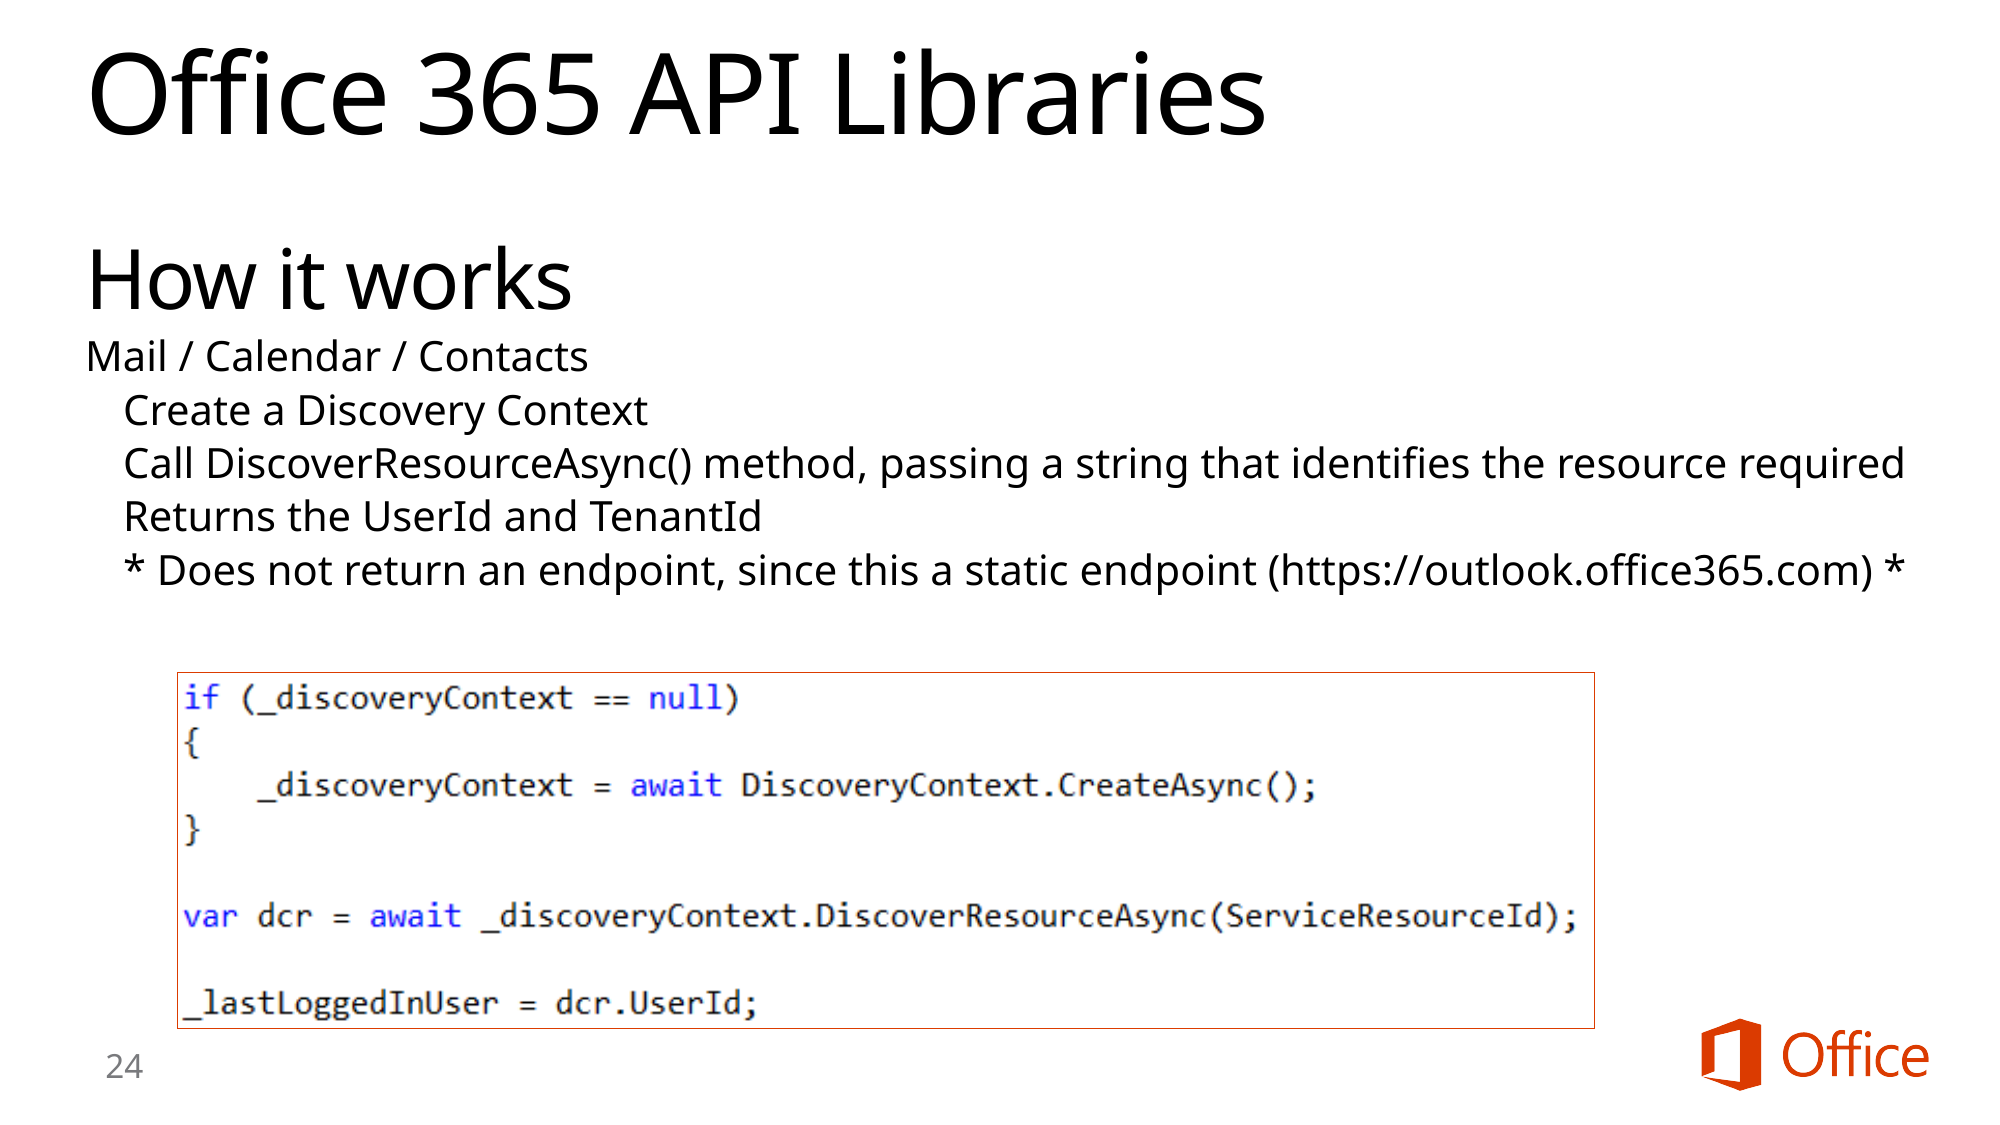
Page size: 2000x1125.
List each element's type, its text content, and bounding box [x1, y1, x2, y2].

picture [1670, 987, 1960, 1122]
list How it works Mail / Calendar / Contacts Create a Discovery Context Call DiscoverResourceAsync() method, passing a string that identifies the resource required Returns the UserId and TenantId * Does not return an endpoint, since this a static endpoint (https://outlook.office365.com) * [85, 237, 1914, 562]
slide_number 24 [85, 1049, 178, 1086]
picture [177, 672, 1596, 1030]
title Office 365 API Libraries [85, 37, 1914, 161]
